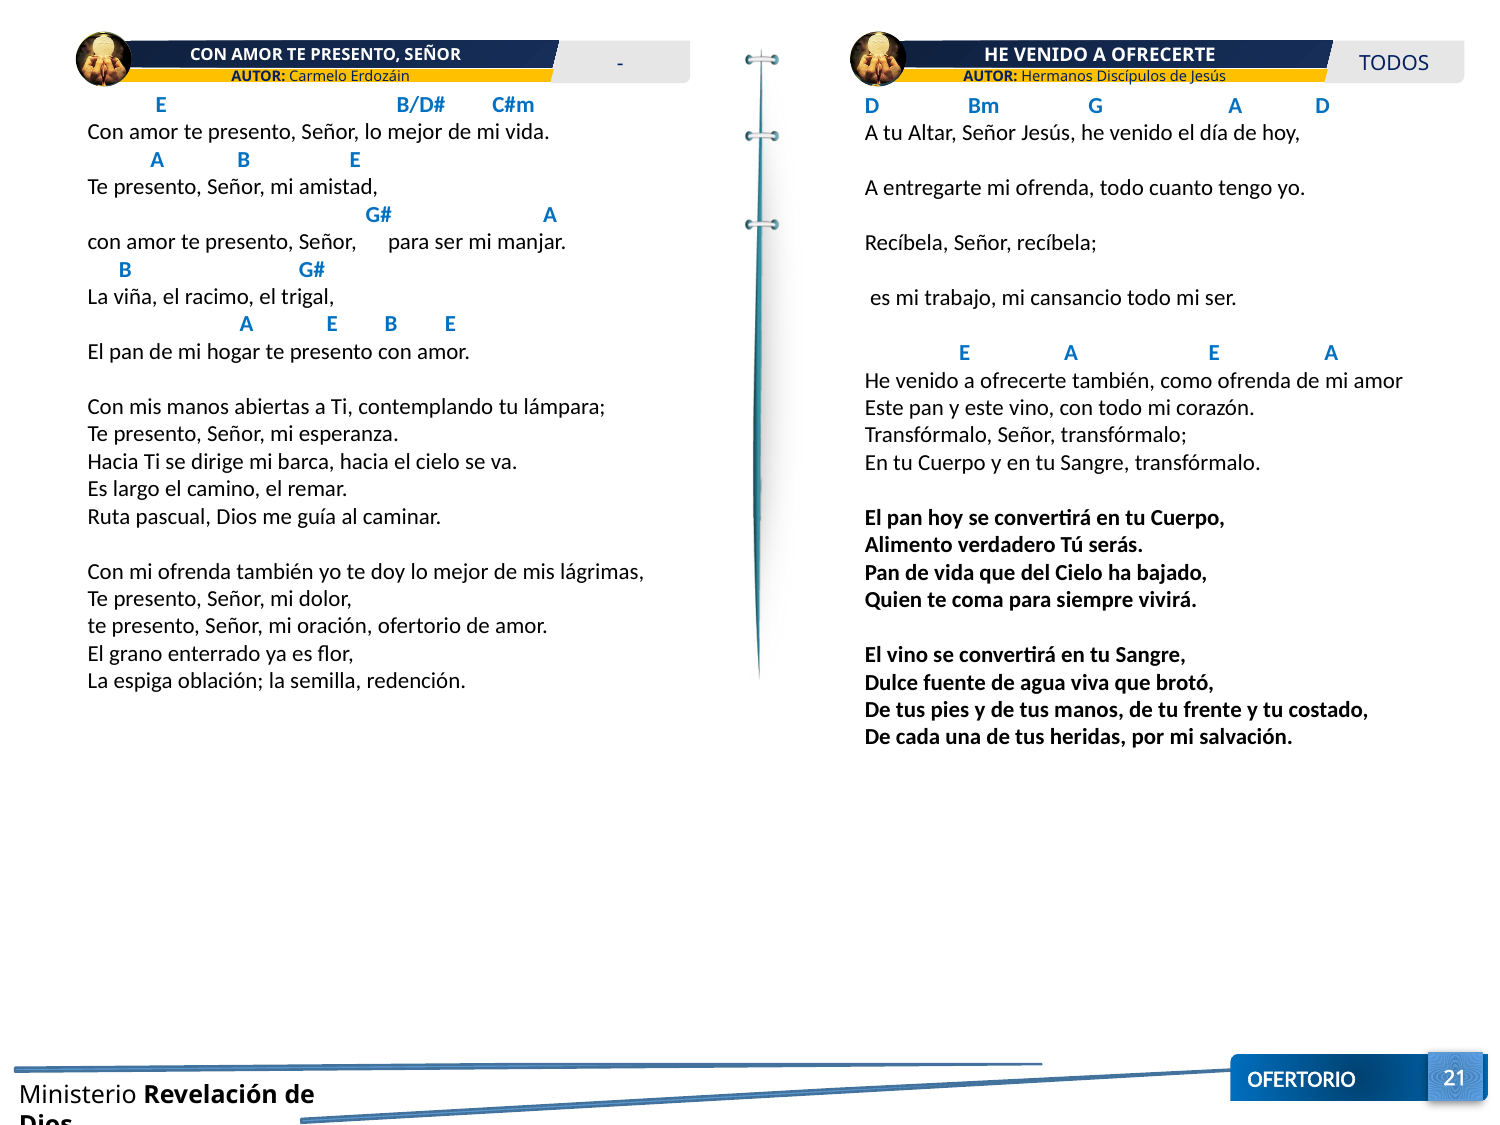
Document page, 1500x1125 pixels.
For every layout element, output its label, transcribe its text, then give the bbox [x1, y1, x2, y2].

picture [438, 39, 1081, 680]
text_box AUTOR: Carmelo Erdozáin [139, 67, 555, 84]
text_box - [549, 39, 692, 85]
picture [849, 31, 907, 87]
picture [75, 31, 132, 87]
text_box E B/D# C#m Con amor te presento, Señor, lo mejor de mi vida. A B E Te presento, Señor, mi amistad, G# A con amor te presento, Señor, para ser mi manjar. B G# La viña, el racimo, el trigal, A E B E El pan de mi hogar te presento con amor. Con mis manos abiertas a Ti, contemplando tu lámpara; Te presento, Señor, mi esperanza. Hacia Ti se dirige mi barca, hacia el cielo se va. Es largo el camino, el remar. Ruta pascual, Dios me guía al caminar. Con mi ofrenda también yo te doy lo mejor de mis lágrimas, Te presento, Señor, mi dolor, te presento, Señor, mi oración, ofertorio de amor. El grano enterrado ya es flor, La espiga oblación; la semilla, redención. [72, 81, 726, 701]
text_box Ministerio Revelación de Dios [3, 1070, 389, 1125]
text_box OFERTORIO [1228, 1052, 1424, 1103]
text_box [13, 1062, 1043, 1071]
text_box CON AMOR TE PRESENTO, SEÑOR [139, 39, 561, 69]
text_box AUTOR: Hermanos Discípulos de Jesús [913, 67, 1330, 84]
text_box D Bm G A D A tu Altar, Señor Jesús, he venido el día de hoy, A entregarte mi ofrenda, todo cuanto tengo yo. Recíbela, Señor, recíbela; es mi trabajo, mi cansancio todo mi ser. E A E A He venido a ofrecerte también, como ofrenda de mi amor Este pan y este vino, con todo mi corazón. Transfórmalo, Señor, transfórmalo; En tu Cuerpo y en tu Sangre, transfórmalo. El pan hoy se convertirá en tu Cuerpo, Alimento verdadero Tú serás. Pan de vida que del Cielo ha bajado, Quien te coma para siempre vivirá. El vino se convertirá en tu Sangre, Dulce fuente de agua viva que brotó, De tus pies y de tus manos, de tu frente y tu costado, De cada una de tus heridas, por mi salvación. [849, 83, 1500, 757]
slide_number 21 [1428, 1052, 1483, 1101]
text_box TODOS [1323, 39, 1466, 85]
text_box HE VENIDO A OFRECERTE [913, 39, 1335, 69]
text_box [389, 1068, 1228, 1120]
